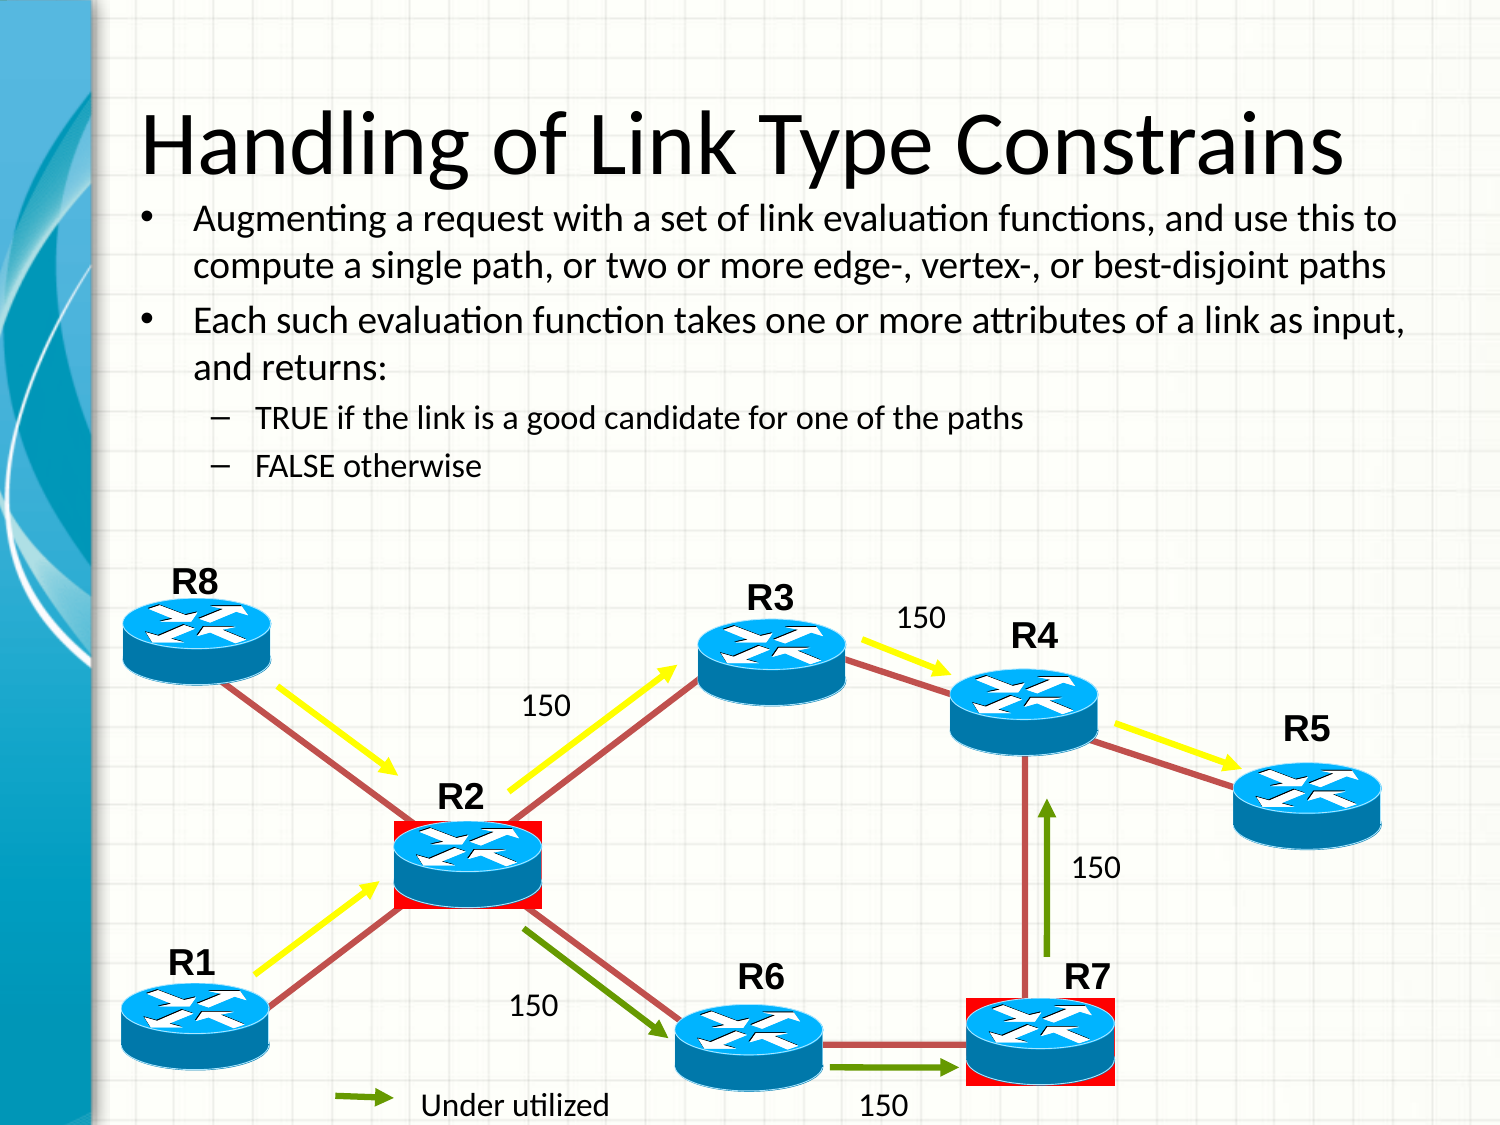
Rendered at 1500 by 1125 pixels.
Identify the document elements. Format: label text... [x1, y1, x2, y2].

text_box R6 [725, 945, 798, 1002]
text_box 150 [883, 589, 972, 642]
title Handling of Link Type Constrains [125, 44, 1450, 184]
text_box R2 [425, 765, 497, 819]
text_box R8 [159, 551, 231, 596]
text_box [254, 881, 380, 975]
text_box Under utilized [408, 1077, 672, 1125]
text_box [523, 928, 669, 1039]
text_box R7 [1051, 945, 1124, 1003]
text_box [335, 1091, 394, 1104]
text_box [1040, 798, 1054, 957]
text_box 150 [846, 1077, 934, 1125]
text_box R4 [998, 604, 1071, 662]
picture [0, 0, 1500, 1125]
text_box [277, 686, 399, 776]
text_box 150 [508, 677, 597, 730]
text_box 150 [1058, 839, 1147, 892]
text_box 150 [496, 977, 584, 1030]
text_box R3 [734, 566, 807, 617]
text_box R1 [156, 932, 228, 981]
text_box R5 [1270, 698, 1343, 755]
text_box [861, 639, 947, 677]
text_box [597, 664, 678, 726]
list Augmenting a request with a set of link evaluation functions, and use this to compute a single path, or two or more edge-, vertex-, or best-disjoint paths Each such evaluation function takes one or more attributes of a link as input, and returns: TRUE if the link is a good candidate for one of the paths FALSE otherwise [125, 184, 1450, 522]
text_box [829, 1061, 960, 1074]
